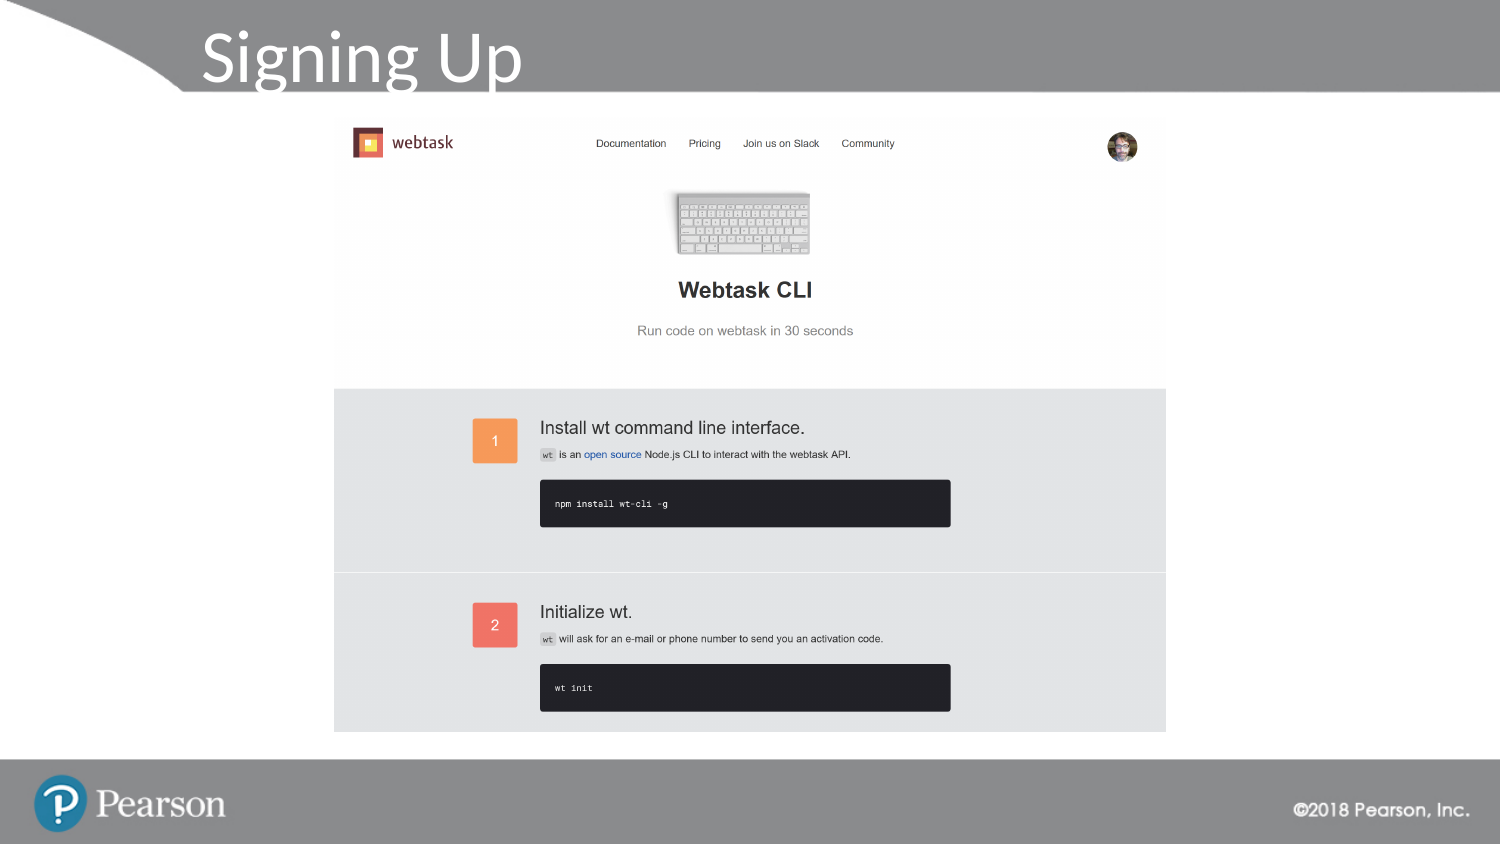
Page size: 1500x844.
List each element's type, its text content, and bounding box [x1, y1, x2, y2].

title Signing Up [186, 0, 1425, 92]
picture [0, 0, 1500, 844]
